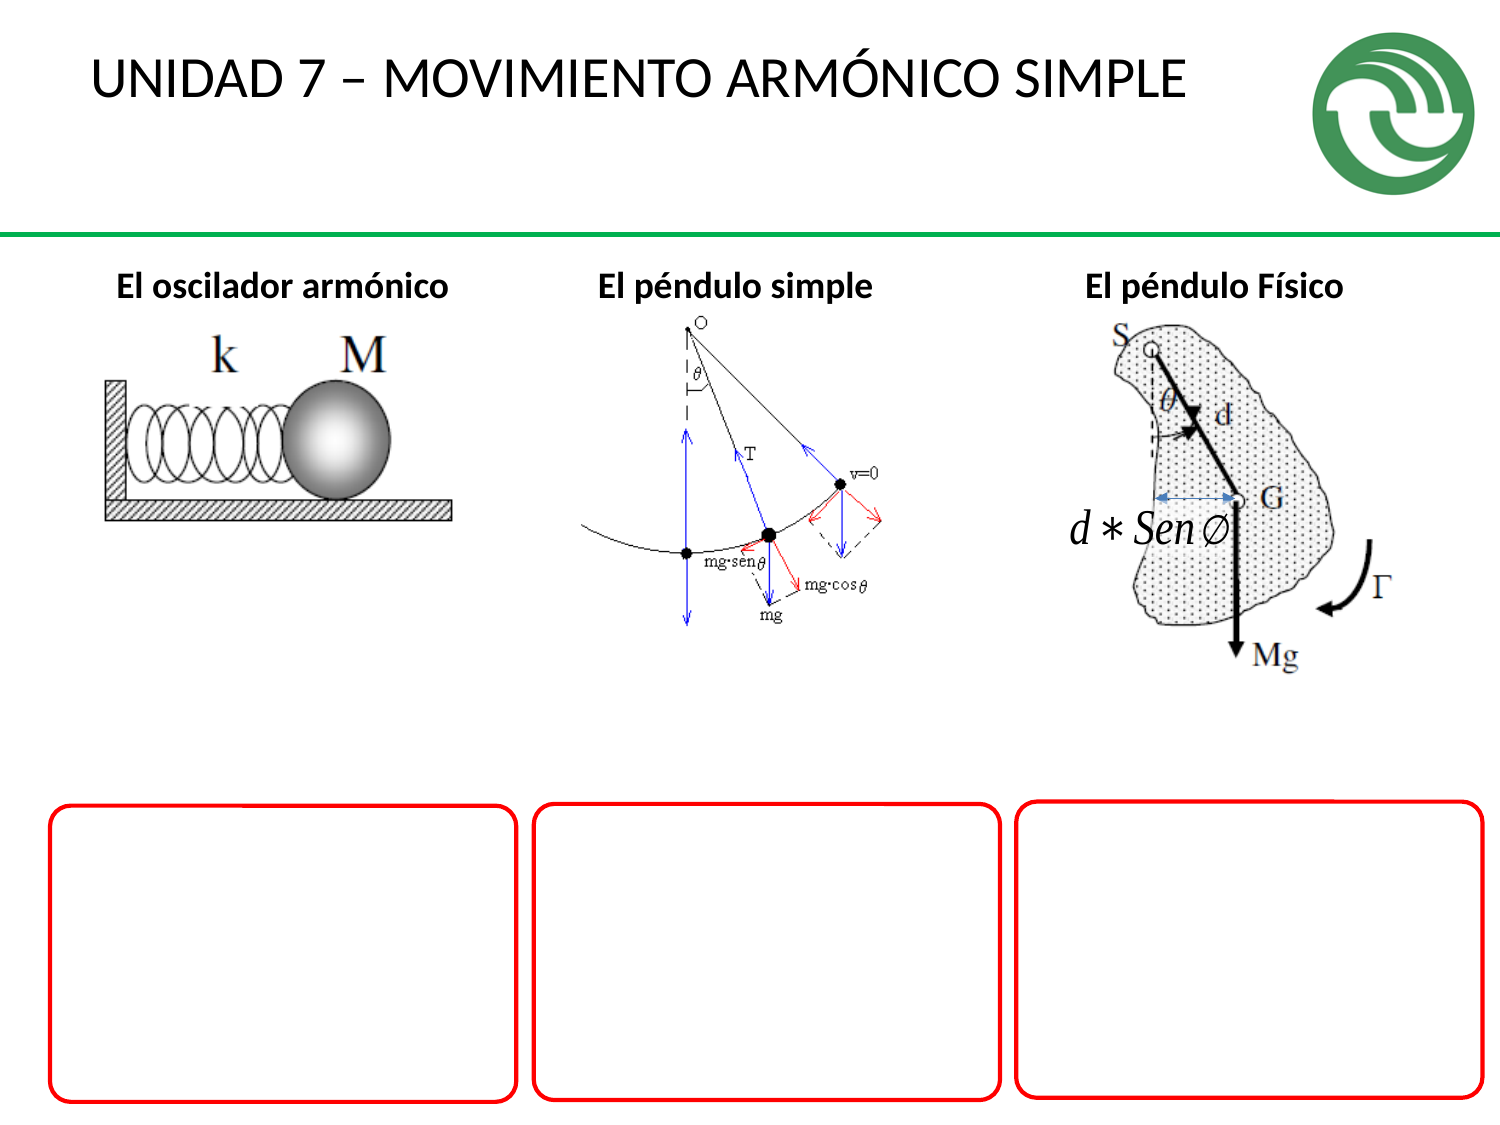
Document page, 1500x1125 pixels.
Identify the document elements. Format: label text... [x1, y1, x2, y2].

text_box El péndulo Físico [1070, 253, 1360, 298]
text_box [1069, 299, 1407, 692]
picture [93, 316, 473, 531]
title UNIDAD 7 – MOVIMIENTO ARMÓNICO SIMPLE [75, 32, 1300, 203]
text_box El oscilador armónico [101, 253, 465, 314]
picture [1312, 32, 1475, 203]
text_box [531, 801, 1003, 1103]
text_box [1014, 799, 1485, 1100]
text_box [47, 803, 519, 1104]
text_box El péndulo simple [583, 253, 889, 308]
picture [580, 310, 891, 631]
